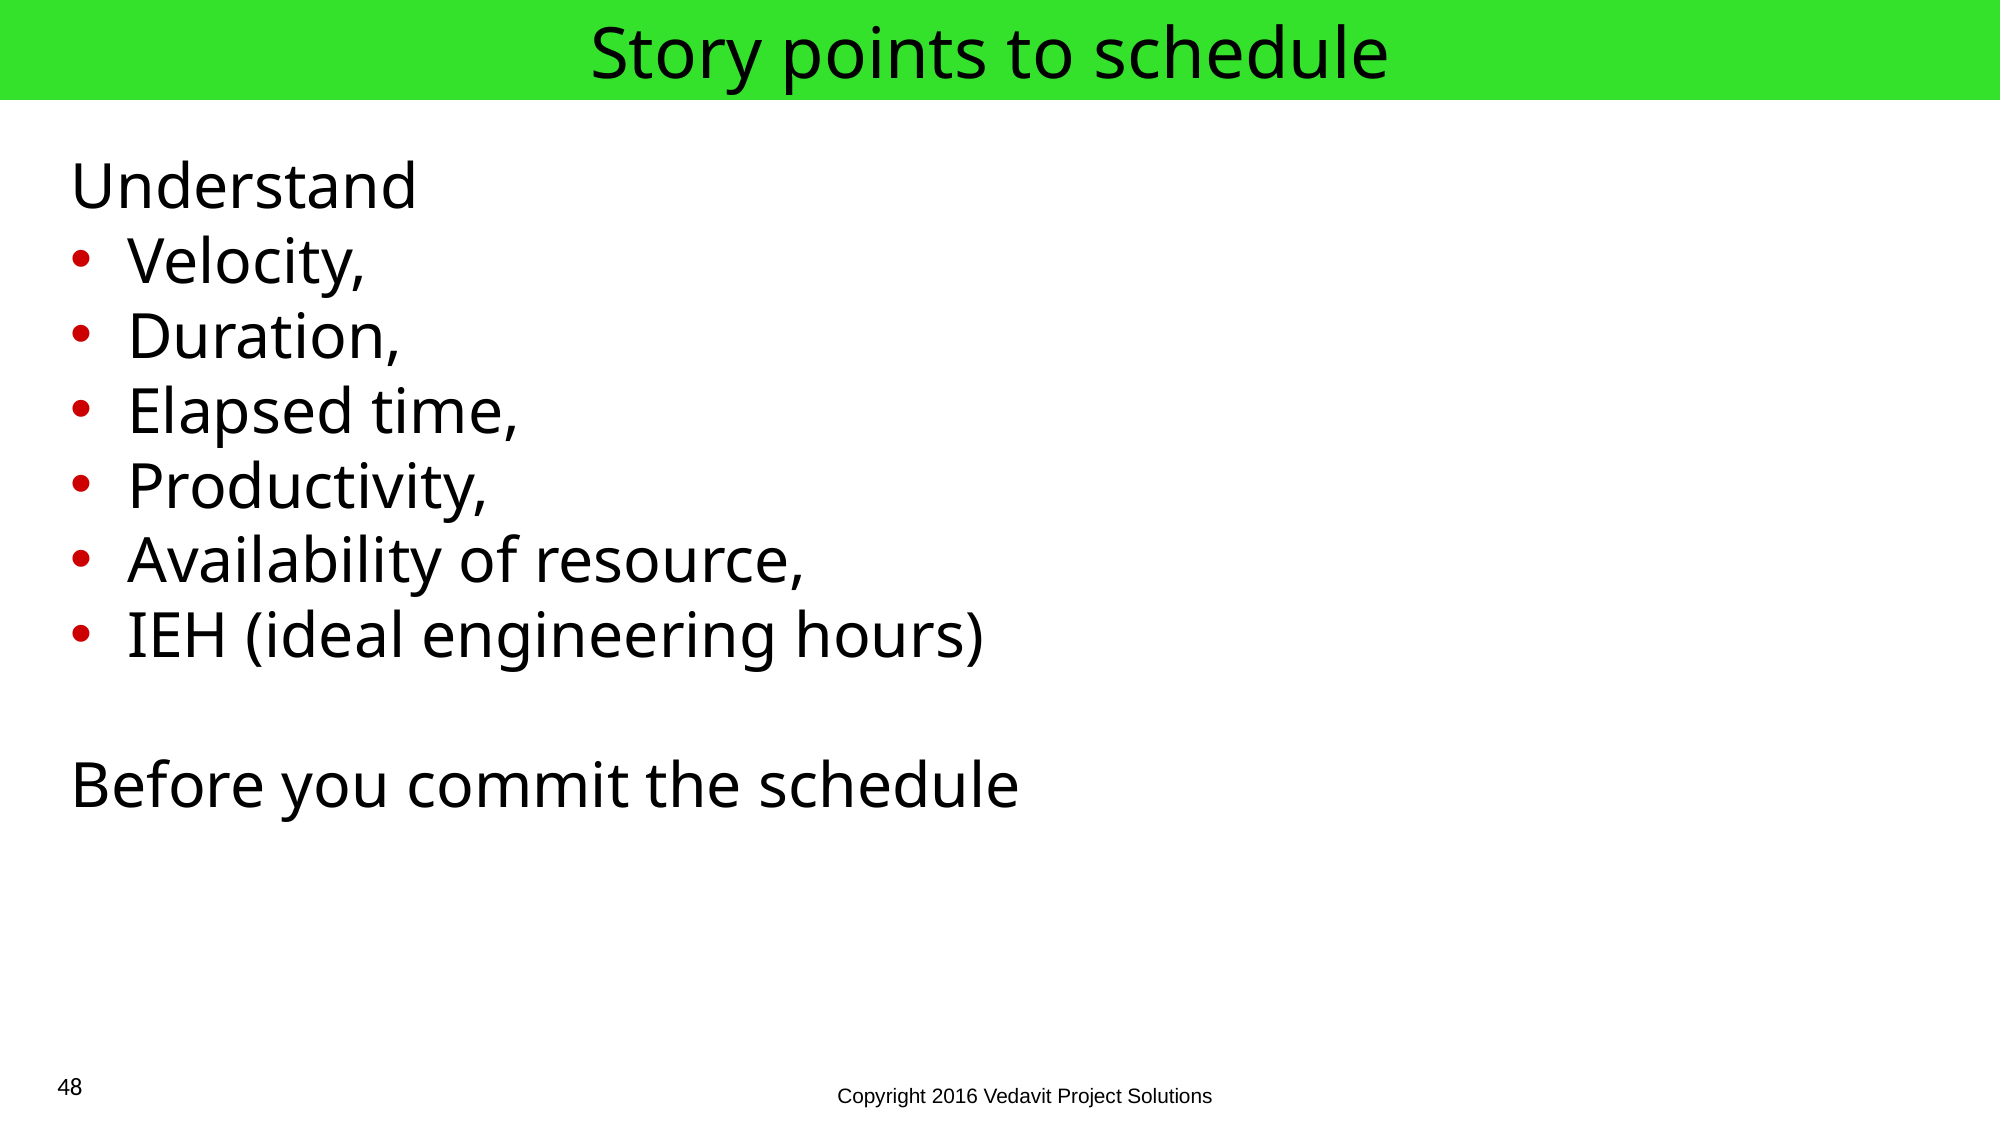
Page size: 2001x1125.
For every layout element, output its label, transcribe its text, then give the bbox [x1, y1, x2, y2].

slide_number 48 [3, 1055, 137, 1116]
list Understand Velocity, Duration, Elapsed time, Productivity, Availability of resource, IEH (ideal engineering hours) Before you commit the schedule [62, 137, 1938, 1013]
title Story points to schedule [0, 0, 2000, 100]
